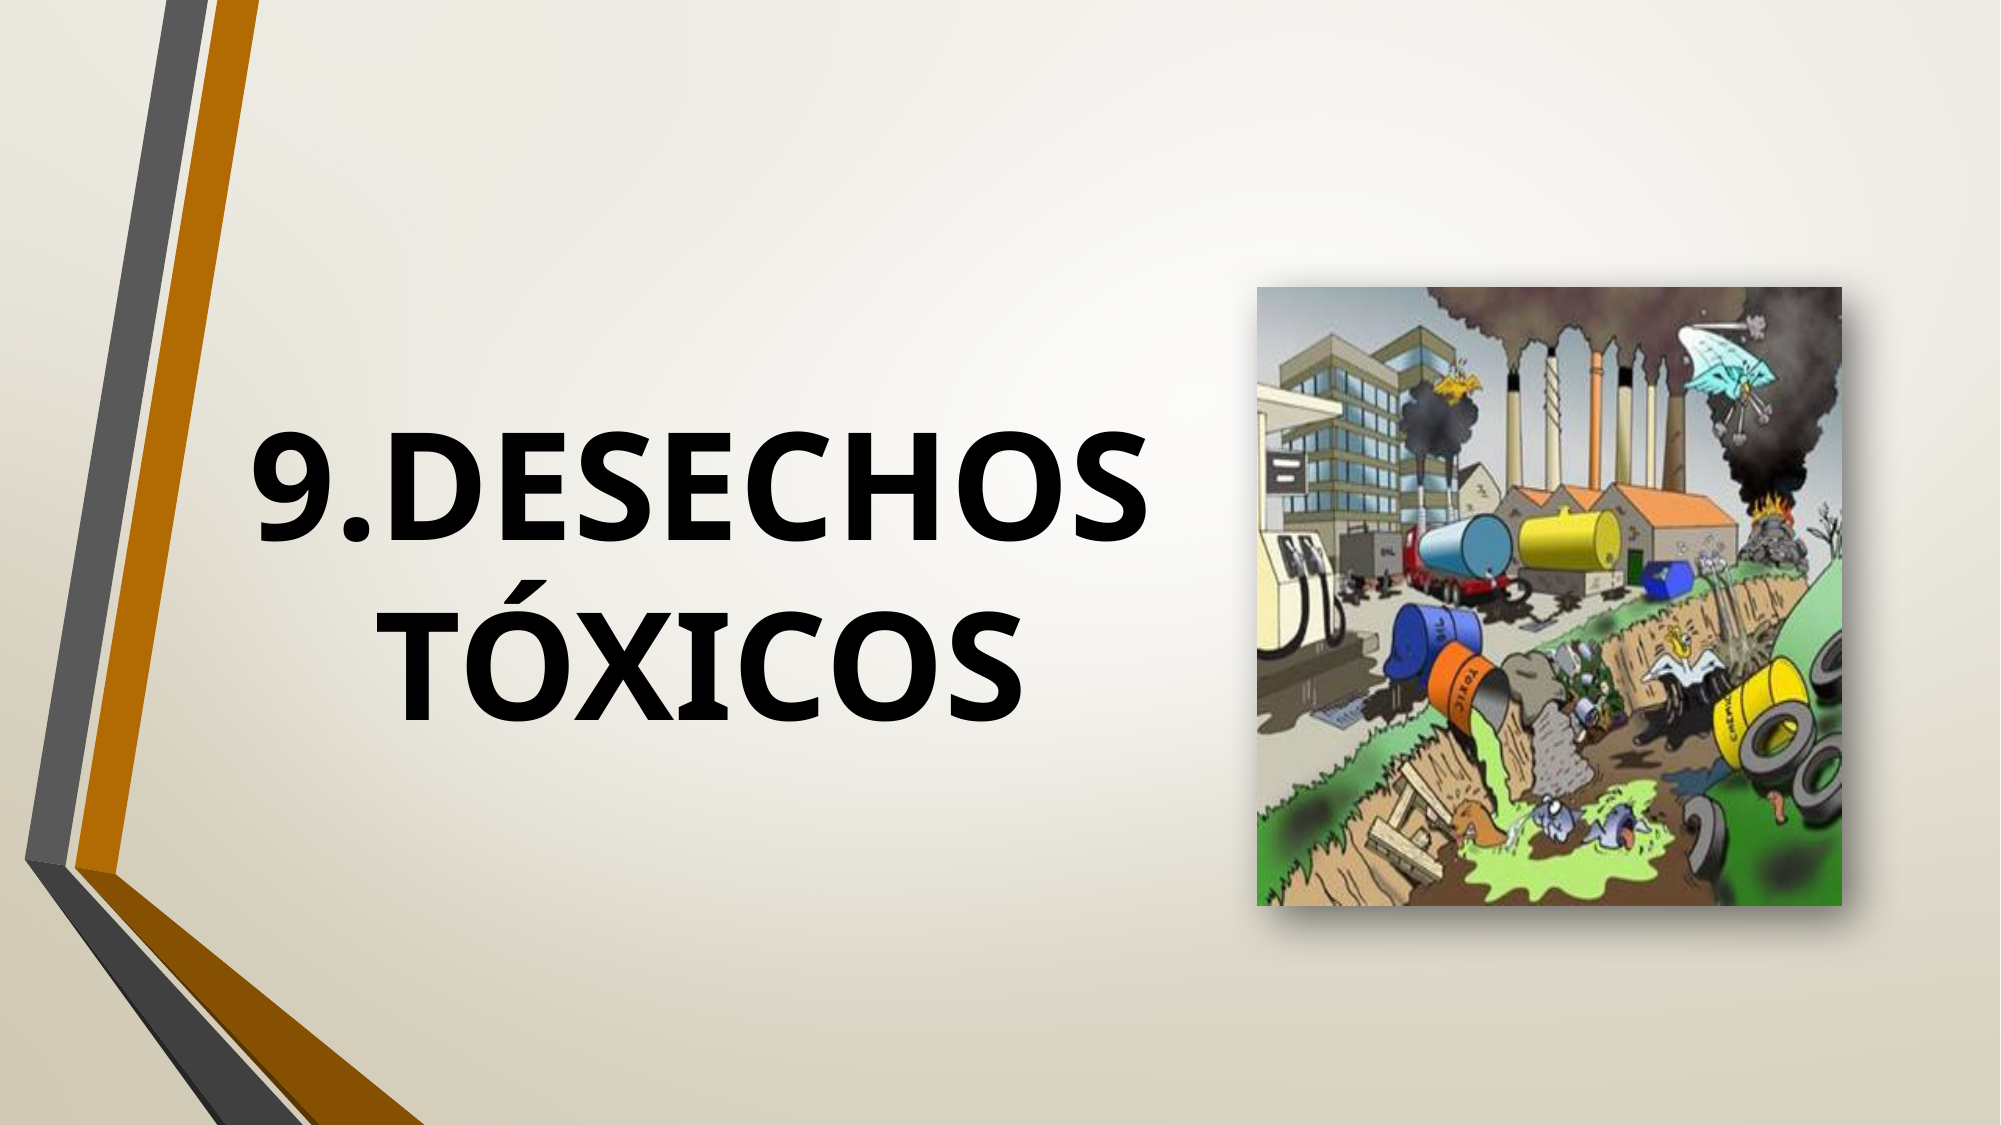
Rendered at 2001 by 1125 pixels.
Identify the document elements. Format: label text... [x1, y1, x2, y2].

text_box 9.DESECHOS TÓXICOS [219, 383, 1183, 573]
picture [1257, 287, 1842, 906]
